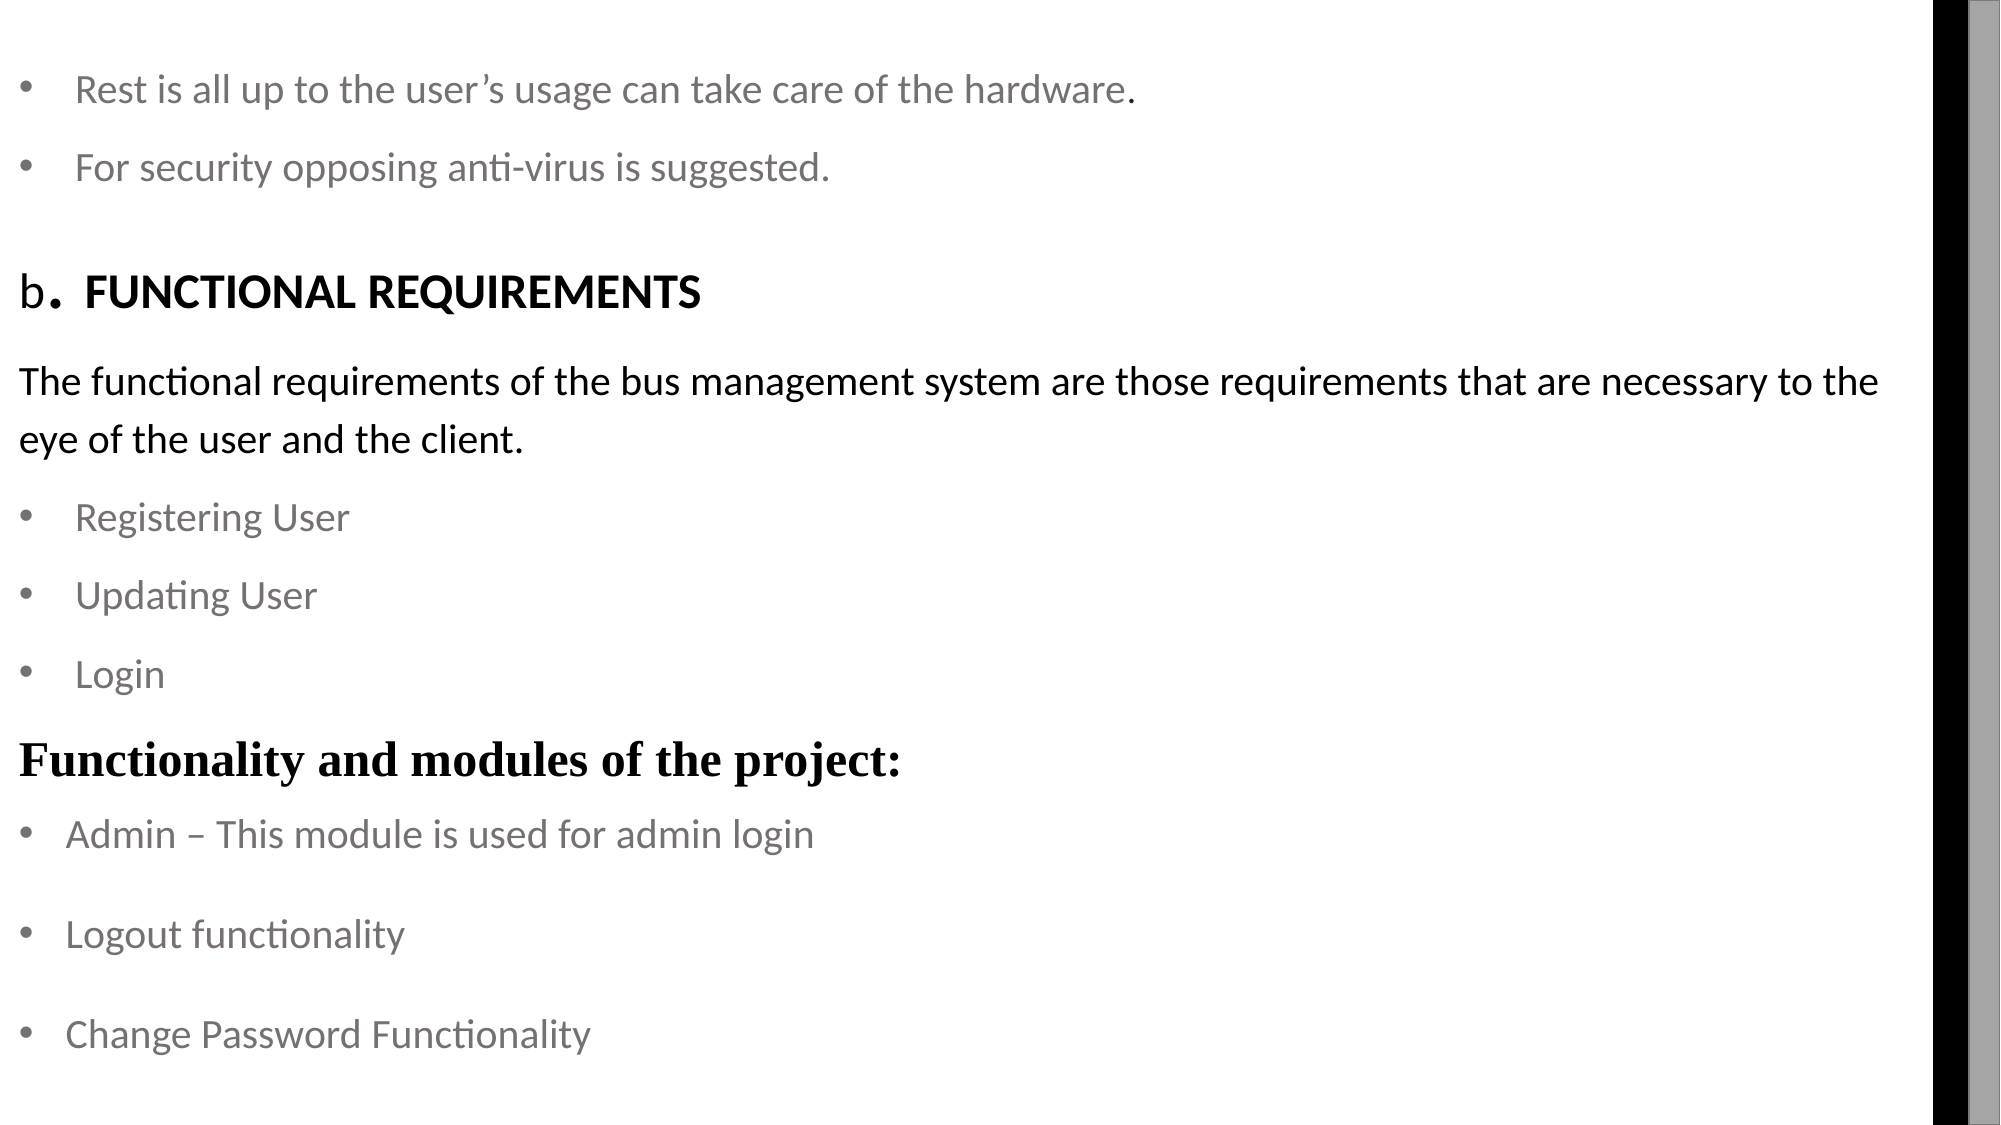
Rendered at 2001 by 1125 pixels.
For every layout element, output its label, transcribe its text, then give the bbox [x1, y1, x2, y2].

text_box [1933, 0, 1968, 1125]
text_box Rest is all up to the user’s usage can take care of the hardware. For security opposing anti-virus is suggested. b. FUNCTIONAL REQUIREMENTS The functional requirements of the bus management system are those requirements that are necessary to the eye of the user and the client. Registering User Updating User Login Functionality and modules of the project: Admin – This module is used for admin login Logout functionality Change Password Functionality [3, 46, 1938, 1125]
text_box [1968, 0, 2000, 1125]
